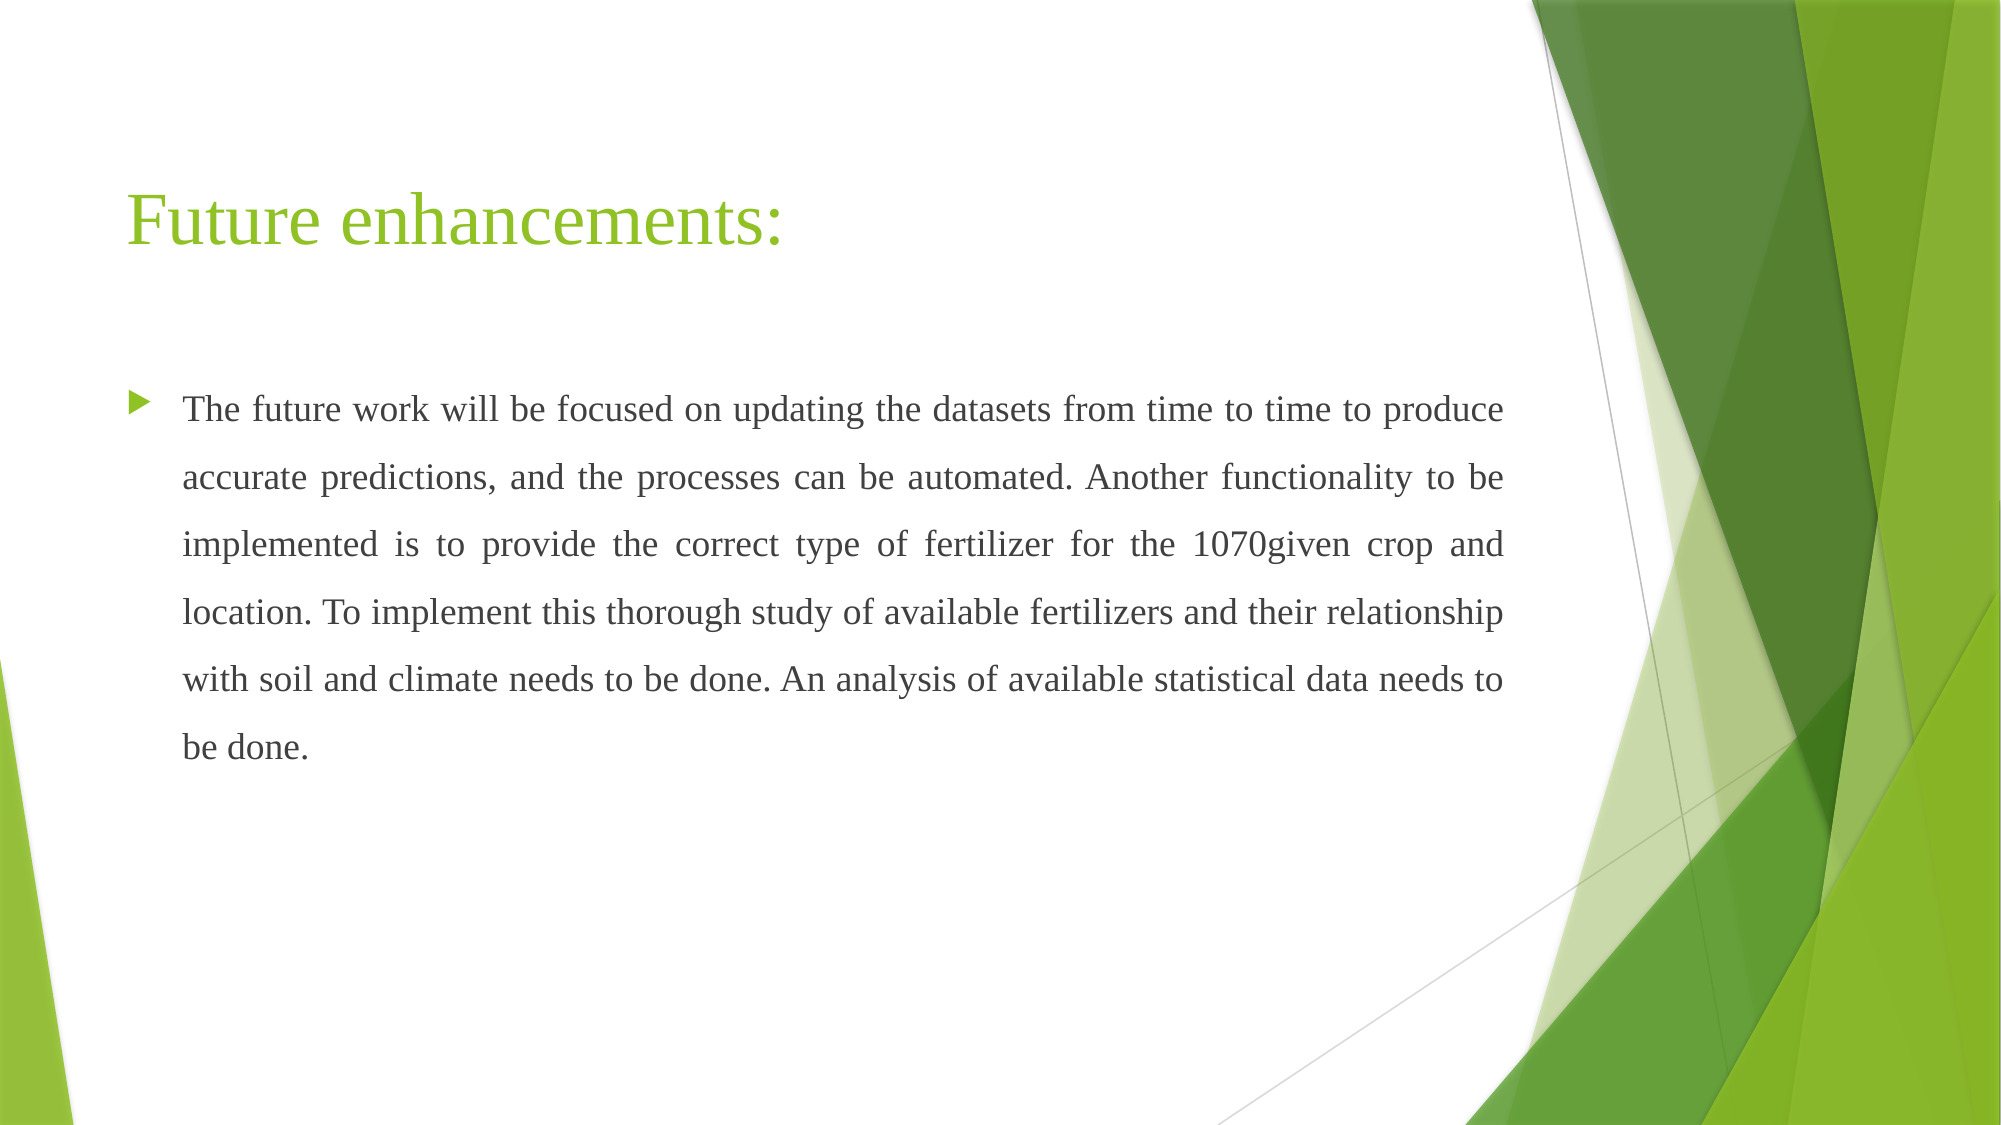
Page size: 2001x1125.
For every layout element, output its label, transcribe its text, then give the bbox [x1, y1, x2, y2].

list The future work will be focused on updating the datasets from time to time to produce accurate predictions, and the processes can be automated. Another functionality to be implemented is to provide the correct type of fertilizer for the 1070given crop and location. To implement this thorough study of available fertilizers and their relationship with soil and climate needs to be done. An analysis of available statistical data needs to be done. [111, 354, 1522, 992]
title Future enhancements: [111, 161, 1522, 302]
